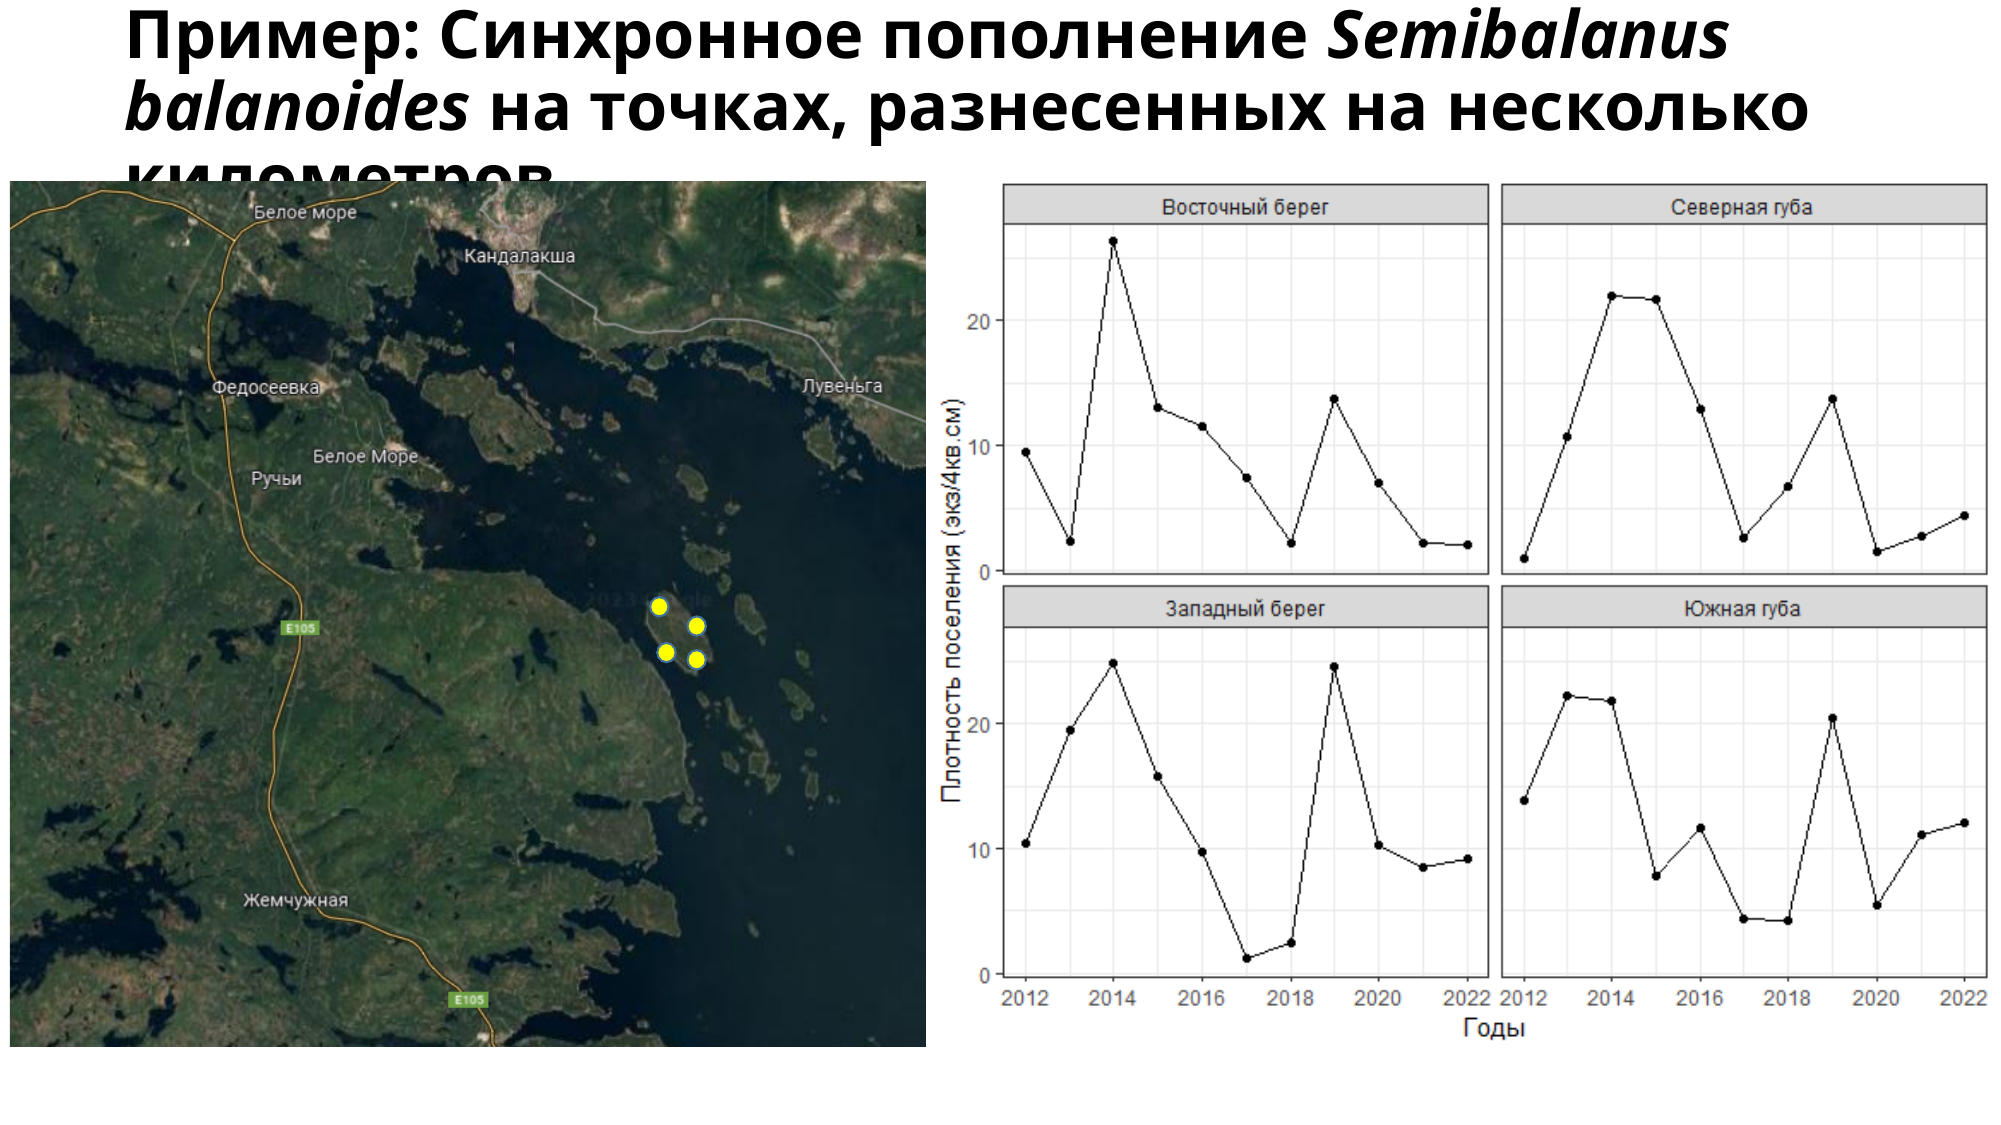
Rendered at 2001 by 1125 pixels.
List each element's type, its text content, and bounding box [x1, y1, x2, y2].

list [926, 172, 2000, 1054]
title Пример: Синхронное пополнение Semibalanus balanoides на точках, разнесенных на несколько километров [109, 0, 1835, 181]
picture [9, 181, 926, 1047]
